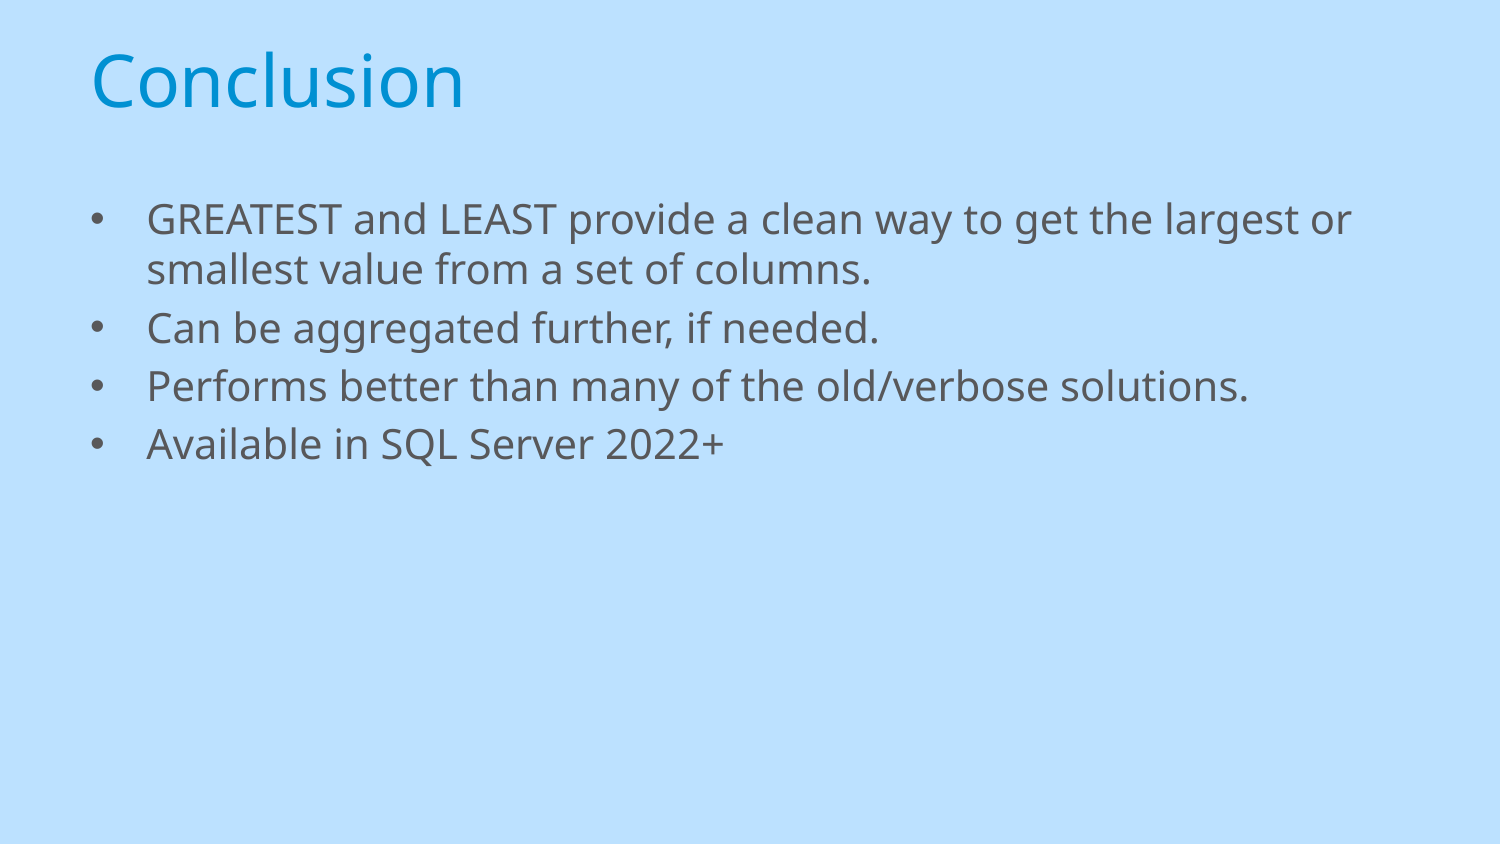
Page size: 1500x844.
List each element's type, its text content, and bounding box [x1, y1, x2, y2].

title Conclusion [75, 41, 1425, 142]
list GREATEST and LEAST provide a clean way to get the largest or smallest value from a set of columns. Can be aggregated further, if needed. Performs better than many of the old/verbose solutions. Available in SQL Server 2022+ [75, 185, 1425, 743]
